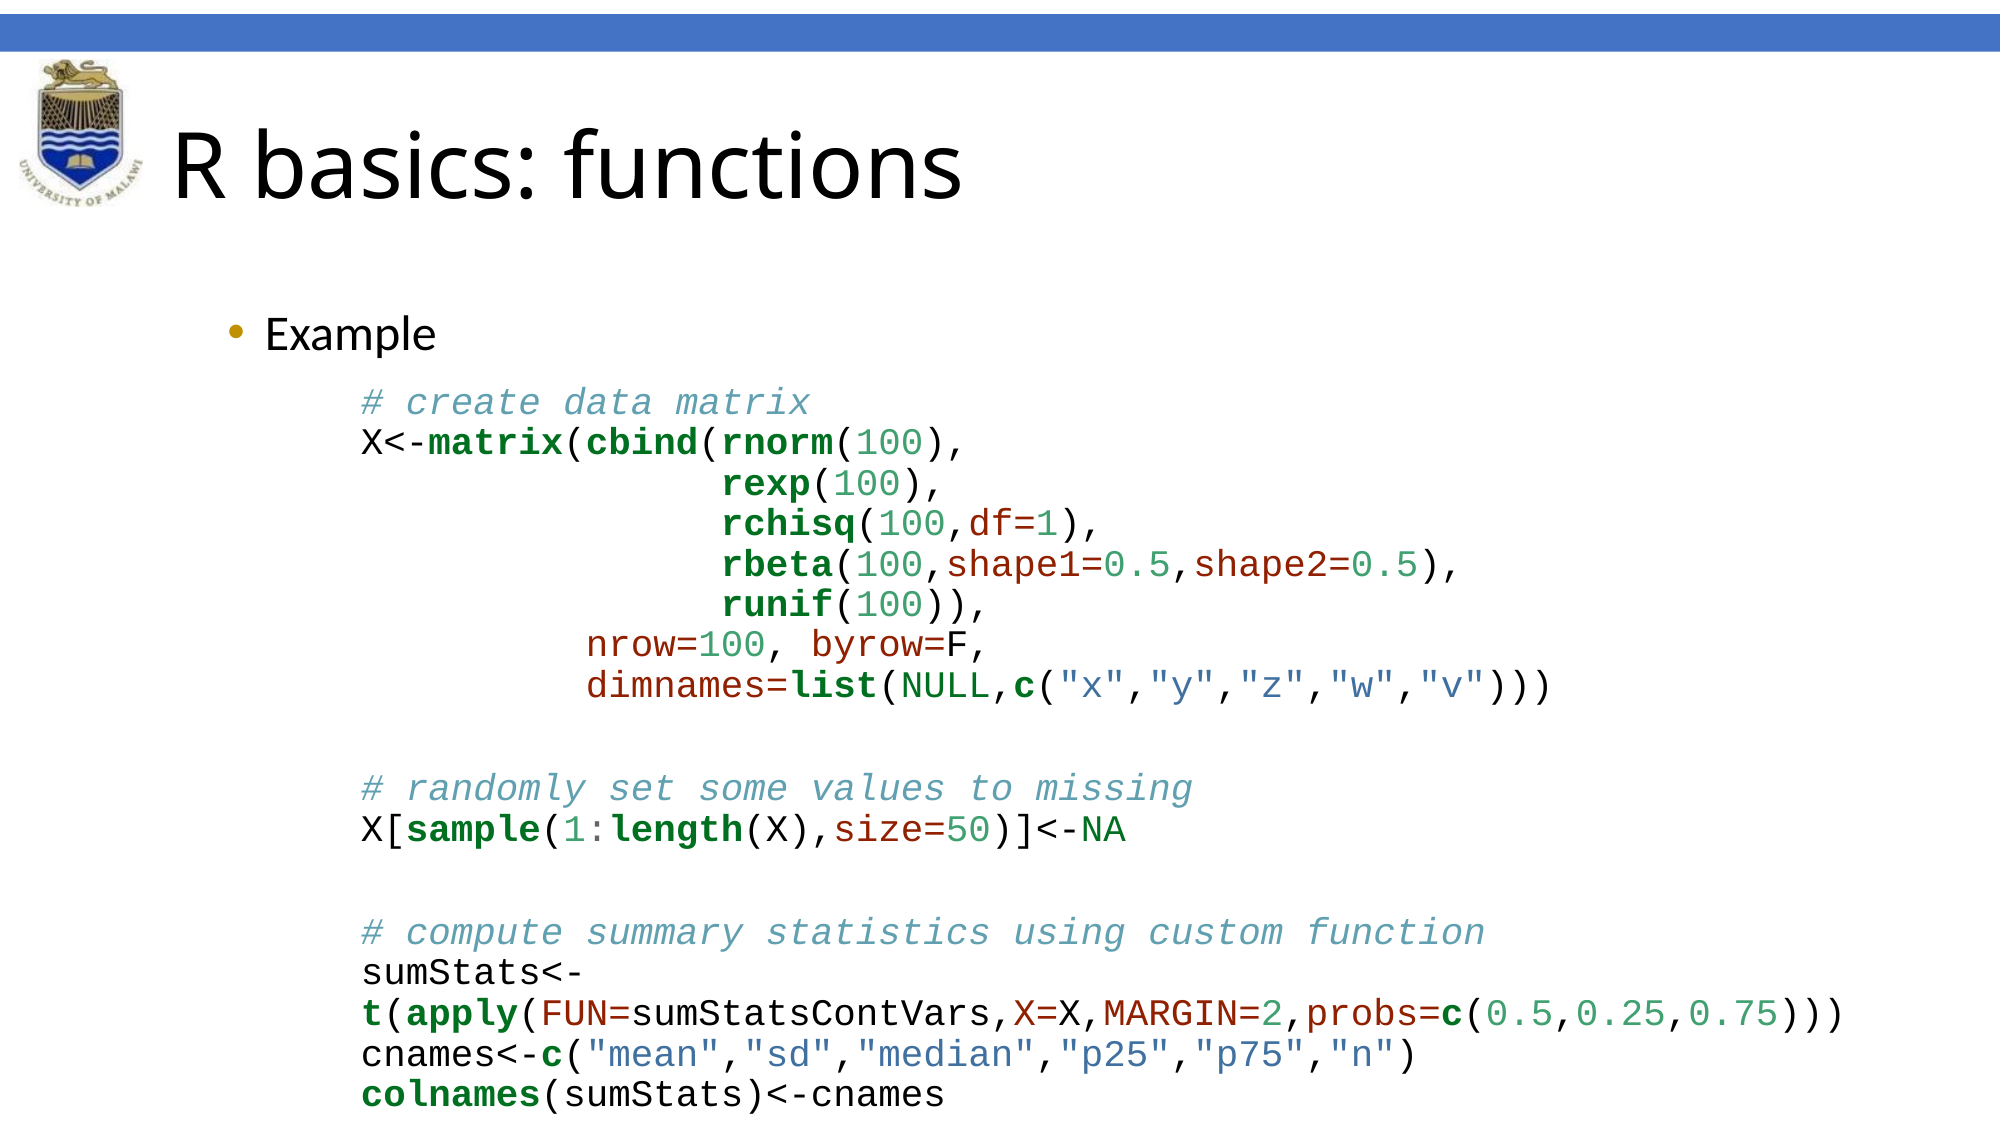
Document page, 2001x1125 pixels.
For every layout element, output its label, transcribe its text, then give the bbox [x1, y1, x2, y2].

list Example # create data matrix X<-matrix(cbind(rnorm(100), rexp(100), rchisq(100,df=1), rbeta(100,shape1=0.5,shape2=0.5), runif(100)), nrow=100, byrow=F, dimnames=list(NULL,c("x","y","z","w","v"))) # randomly set some values to missing X[sample(1:length(X),size=50)]<-NA # compute summary statistics using custom function sumStats<-t(apply(FUN=sumStatsContVars,X=X,MARGIN=2,probs=c(0.5,0.25,0.75))) cnames<-c("mean","sd","median","p25","p75","n") colnames(sumStats)<-cnames # print results print(sumStats) ## mean sd median p25 p75 n ## x 0.03176933 1.0721218 -0.04663112 -0.64087784 0.7366927 91 ## y 1.03160050 0.8171801 0.82831482 0.39813309 1.3270097 92 ## z 1.13065914 1.7576028 0.51333275 0.09230272 1.3621258 90 ## w 0.46260460 0.3472026 0.42970065 0.12358705 0.8479192 90 ## v 0.53362439 0.2742346 0.55170337 0.33459558 0.7557157 87 [137, 299, 1863, 1066]
picture [19, 59, 143, 207]
title R basics: functions [155, 59, 1851, 278]
